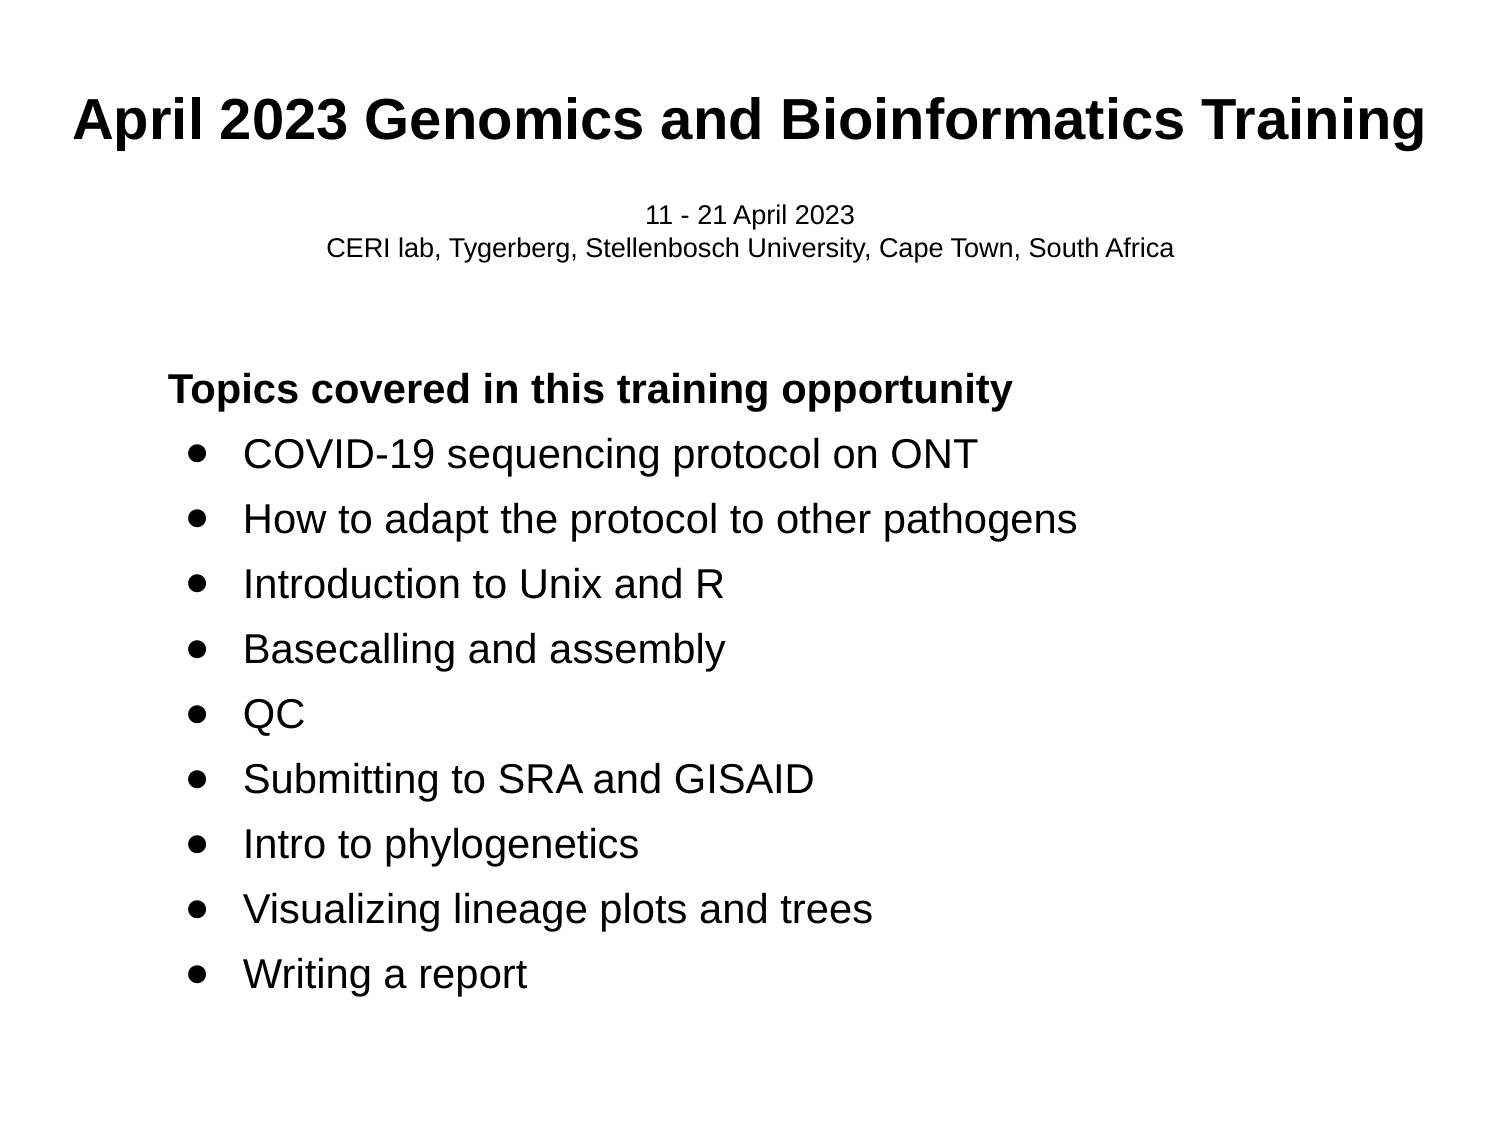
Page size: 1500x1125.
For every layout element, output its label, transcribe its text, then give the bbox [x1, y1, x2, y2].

title April 2023 Genomics and Bioinformatics Training 11 - 21 April 2023 CERI lab, Tygerberg, Stellenbosch University, Cape Town, South Africa [51, 33, 1449, 278]
subtitle Topics covered in this training opportunity COVID-19 sequencing protocol on ONT How to adapt the protocol to other pathogens Introduction to Unix and R Basecalling and assembly QC Submitting to SRA and GISAID Intro to phylogenetics Visualizing lineage plots and trees Writing a report [152, 331, 1394, 1074]
